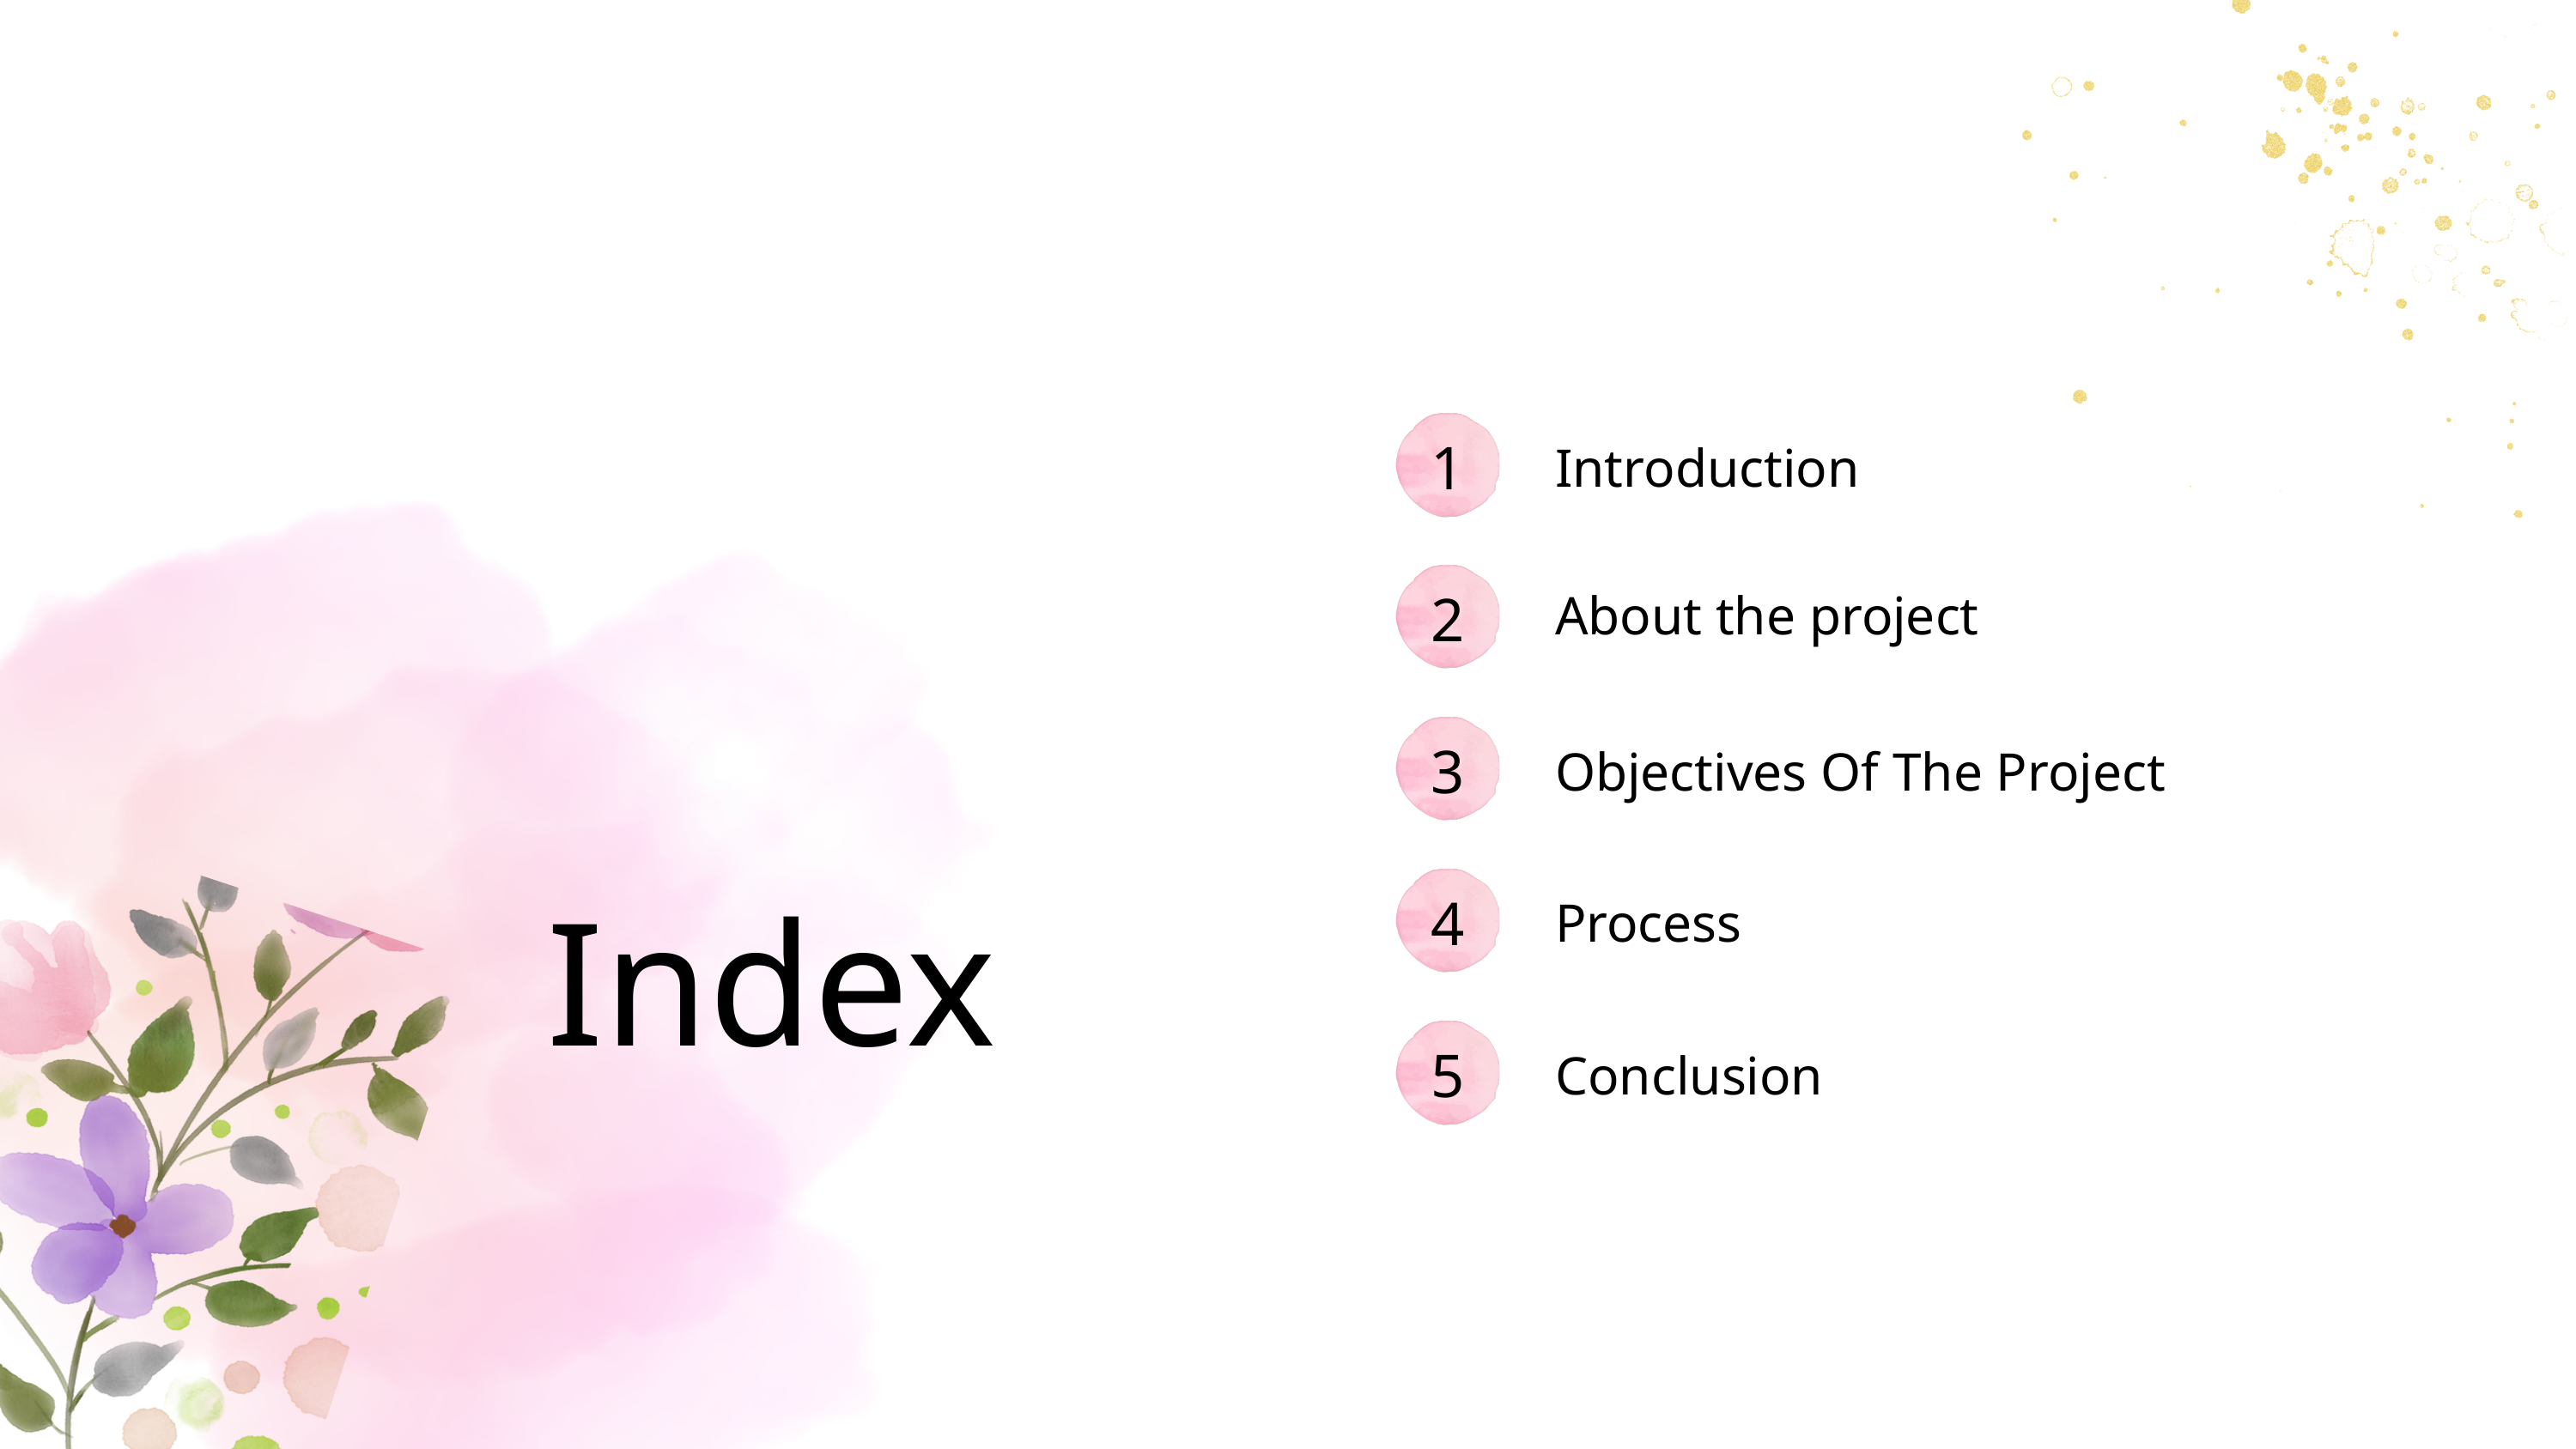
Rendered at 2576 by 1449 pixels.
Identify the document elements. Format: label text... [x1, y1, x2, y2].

text_box [1395, 565, 1500, 669]
text_box Introduction [1555, 424, 2021, 498]
text_box 4 [1419, 881, 1477, 957]
text_box Objectives Of The Project [1555, 728, 2432, 802]
text_box [0, 500, 1001, 1449]
text_box Index [546, 863, 1327, 1081]
text_box About the project [1555, 572, 2432, 646]
text_box [1395, 1021, 1500, 1125]
text_box 2 [1419, 577, 1477, 653]
text_box Conclusion [1555, 1032, 2432, 1106]
text_box 3 [1419, 729, 1477, 805]
text_box [1395, 413, 1500, 518]
text_box Process [1555, 880, 2432, 954]
text_box [1395, 717, 1500, 821]
text_box 5 [1419, 1033, 1477, 1109]
text_box [2021, 0, 2576, 518]
text_box [0, 811, 476, 1449]
text_box [1395, 869, 1500, 973]
text_box 1 [1419, 426, 1477, 502]
